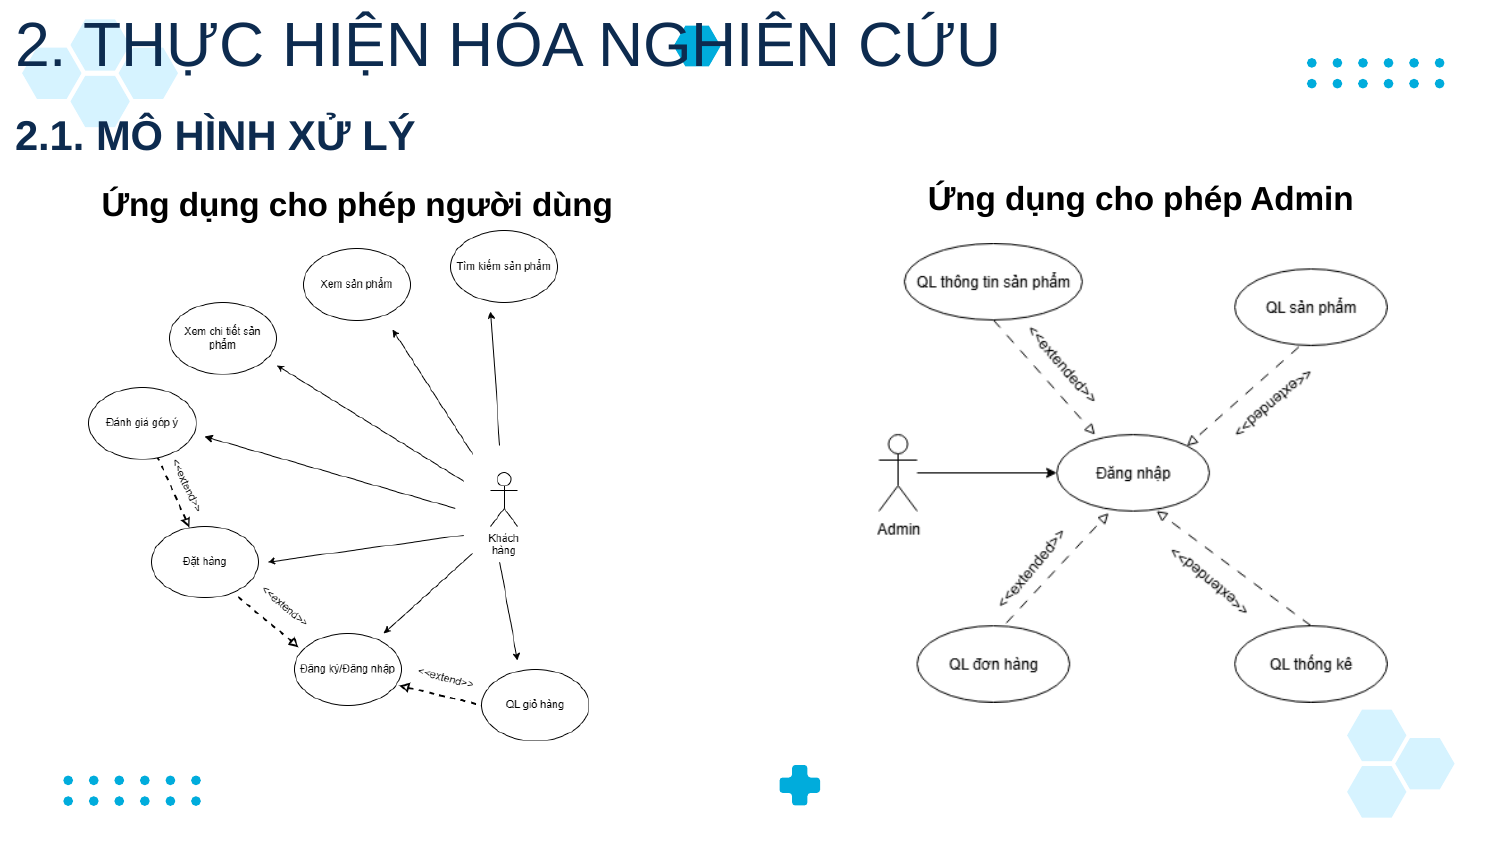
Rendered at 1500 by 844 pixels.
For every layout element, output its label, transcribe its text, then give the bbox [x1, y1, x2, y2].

text_box Ứng dụng cho phép người dùng [11, 156, 665, 232]
title 2. THỰC HIỆN HÓA NGHIÊN CỨU [0, 0, 1500, 93]
picture [875, 243, 1388, 703]
picture [88, 230, 589, 742]
text_box Ứng dụng cho phép Admin [838, 150, 1373, 225]
text_box 2.1. MÔ HÌNH XỬ LÝ [0, 93, 1500, 188]
